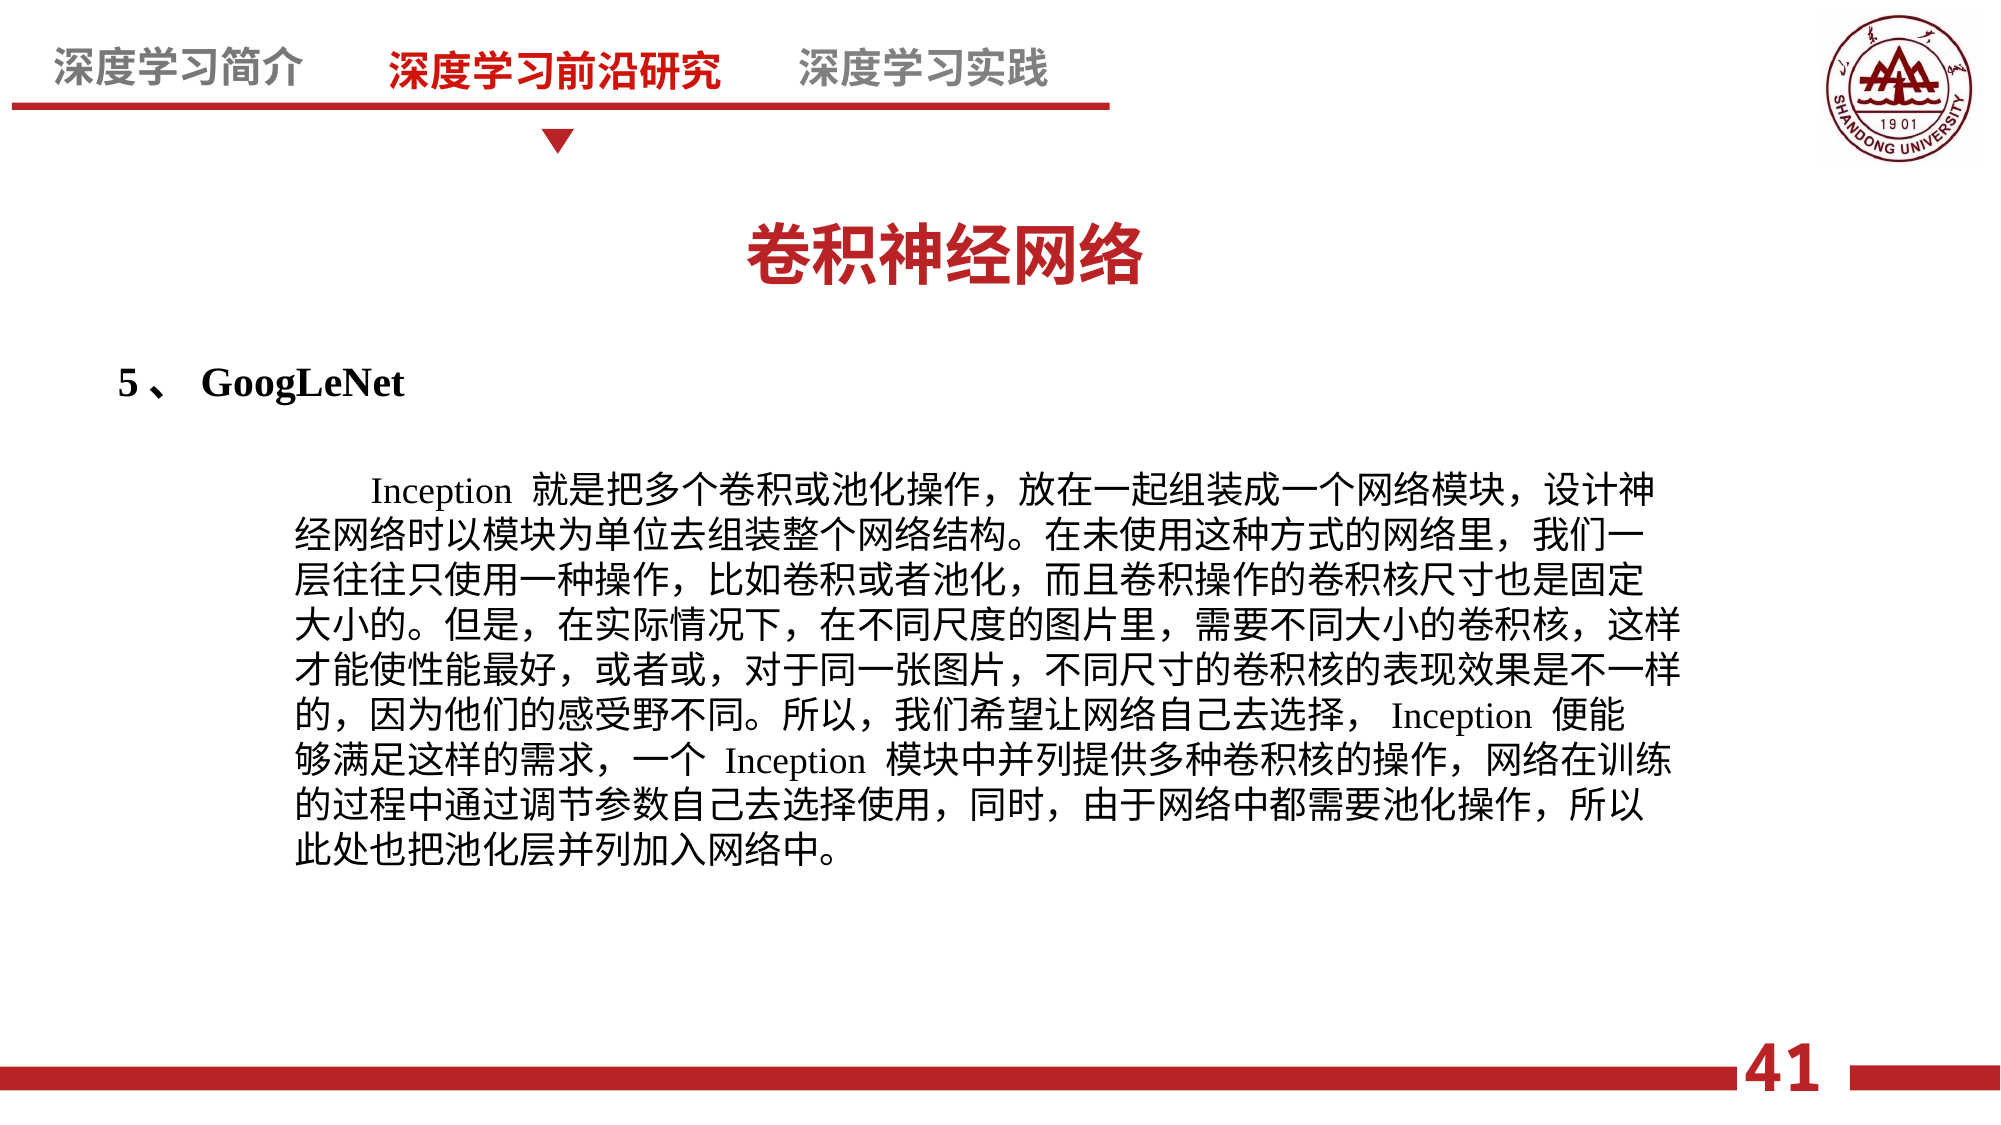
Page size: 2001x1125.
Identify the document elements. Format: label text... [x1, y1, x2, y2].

text_box 5、GoogLeNet [103, 347, 1116, 413]
text_box 卷积神经网络 [699, 205, 1161, 300]
text_box Inception 就是把多个卷积或池化操作，放在一起组装成一个网络模块，设计神 经网络时以模块为单位去组装整个网络结构。在未使用这种方式的网络里，我们一 层往往只使用一种操作，比如卷积或者池化，而且卷积操作的卷积核尺寸也是固定 大小的。但是，在实际情况下，在不同尺度的图片里，需要不同大小的卷积核，这样 才能使性能最好，或者或，对于同一张图片，不同尺寸的卷积核的表现效果是不一样的，因为他们的感受野不同。所以，我们希望让网络自己去选择，Inception 便能 够满足这样的需求，一个 Inception 模块中并列提供多种卷积核的操作，网络在训练 的过程中通过调节参数自己去选择使用，同时，由于网络中都需要池化操作，所以 此处也把池化层并列加入网络中。 [279, 458, 1720, 879]
picture [1820, 9, 1977, 167]
